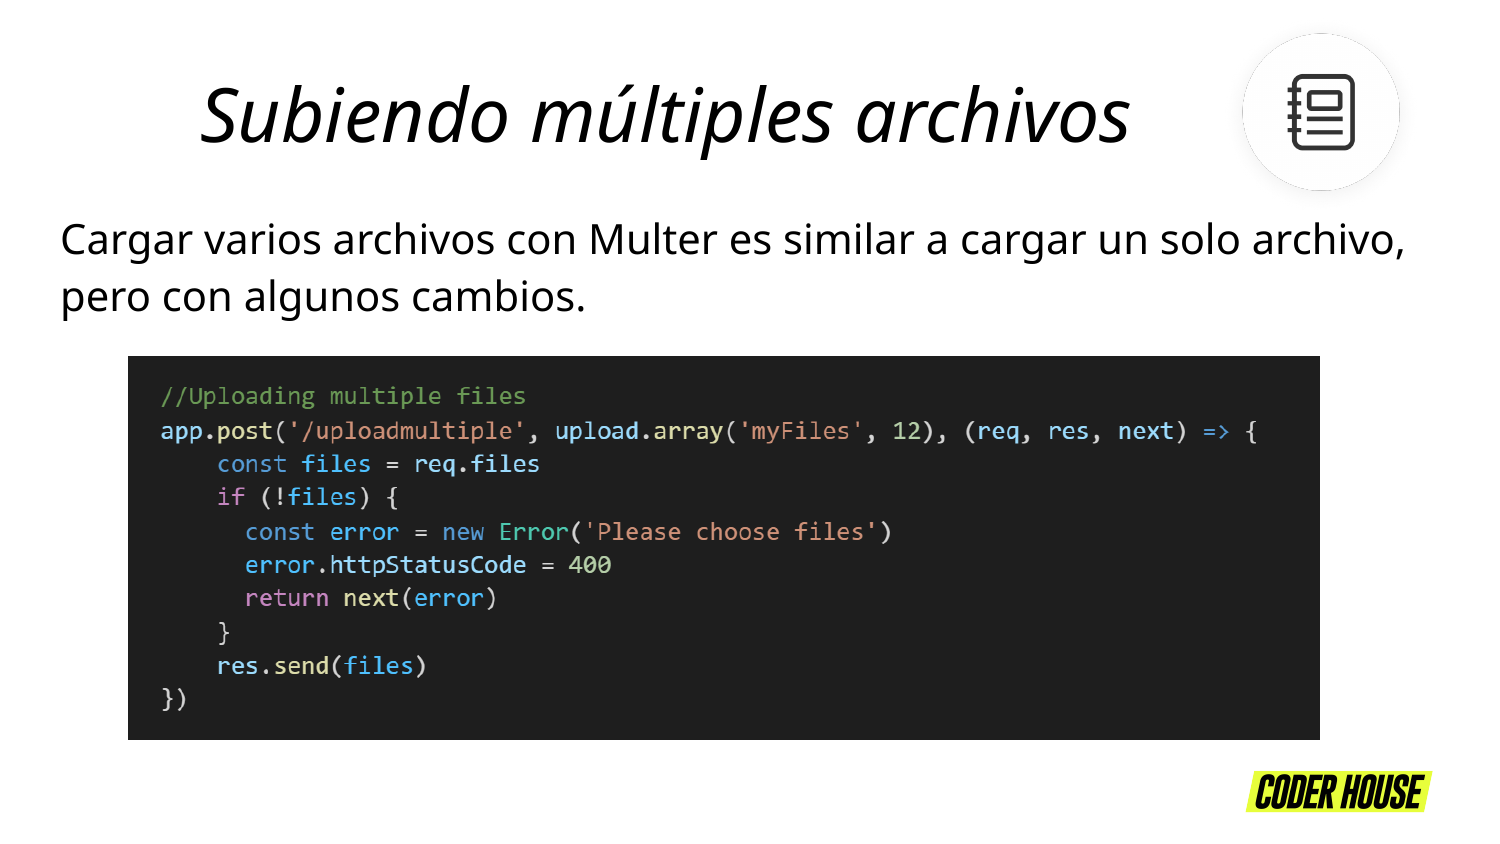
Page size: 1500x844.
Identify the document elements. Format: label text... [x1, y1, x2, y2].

picture [1223, 14, 1419, 210]
picture [1241, 764, 1437, 819]
picture [128, 356, 1320, 740]
text_box Cargar varios archivos con Multer es similar a cargar un solo archivo, pero con algunos cambios. [45, 190, 1456, 332]
text_box Subiendo múltiples archivos [109, 52, 1218, 178]
